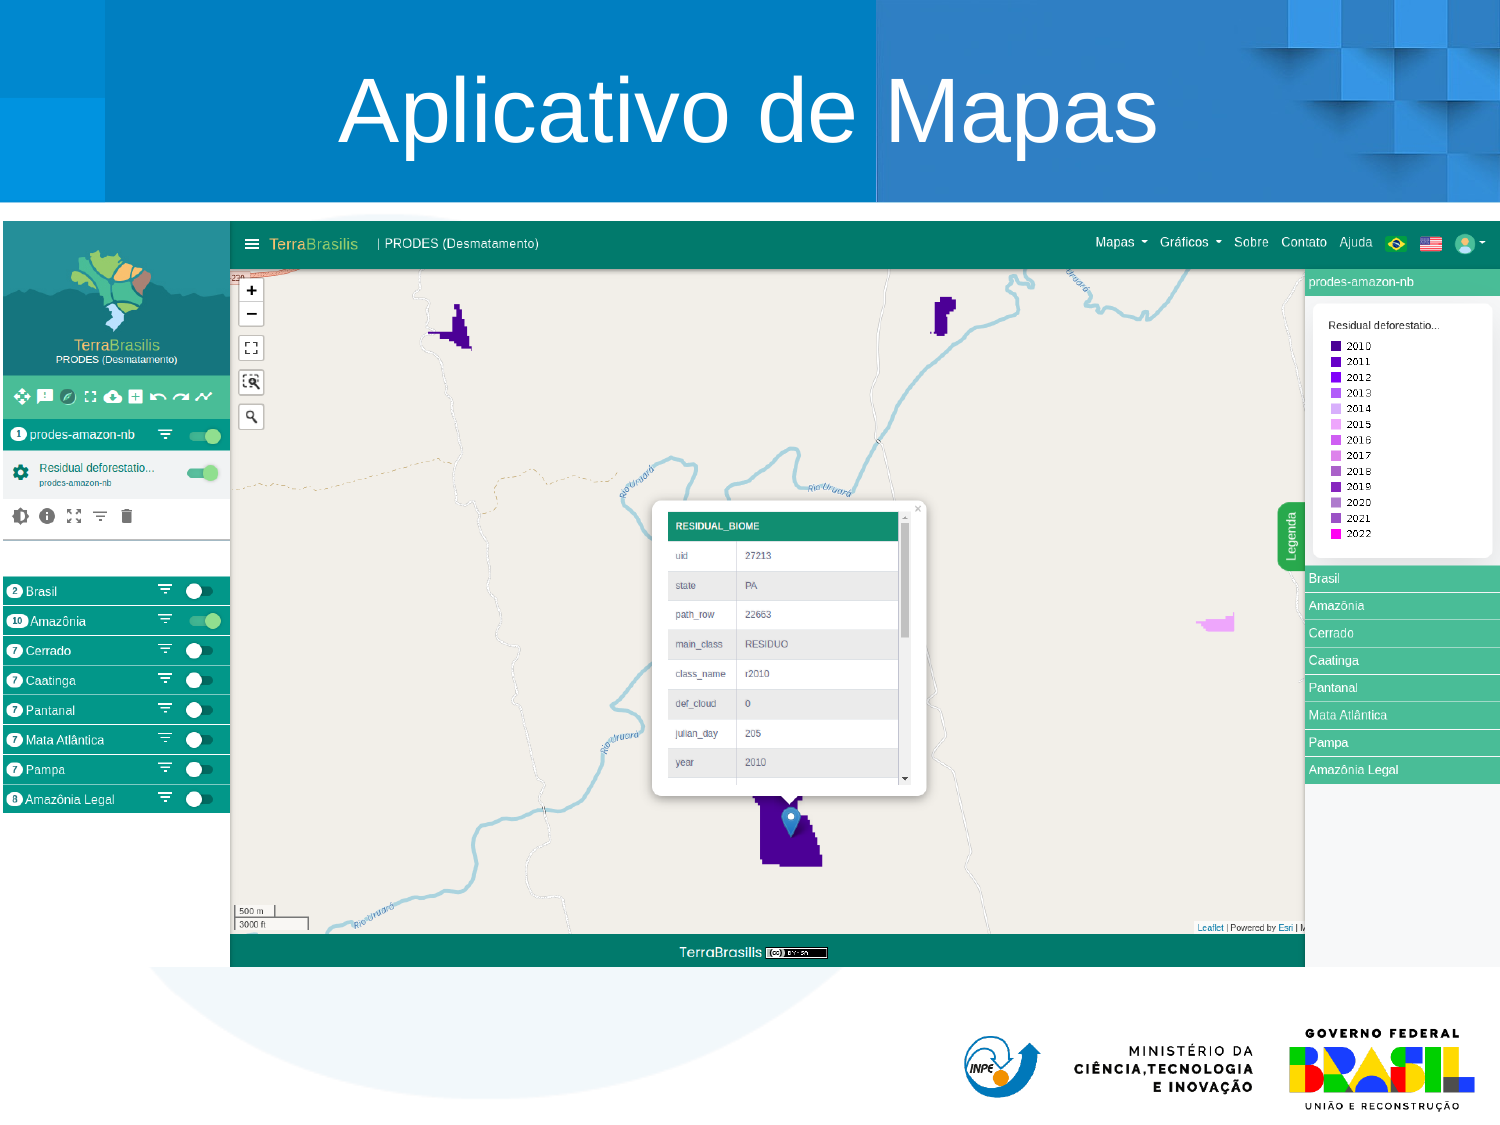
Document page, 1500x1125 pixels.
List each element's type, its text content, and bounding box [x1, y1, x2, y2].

text_box Aplicativo de Mapas [74, 14, 1425, 196]
picture [0, 0, 1500, 1125]
